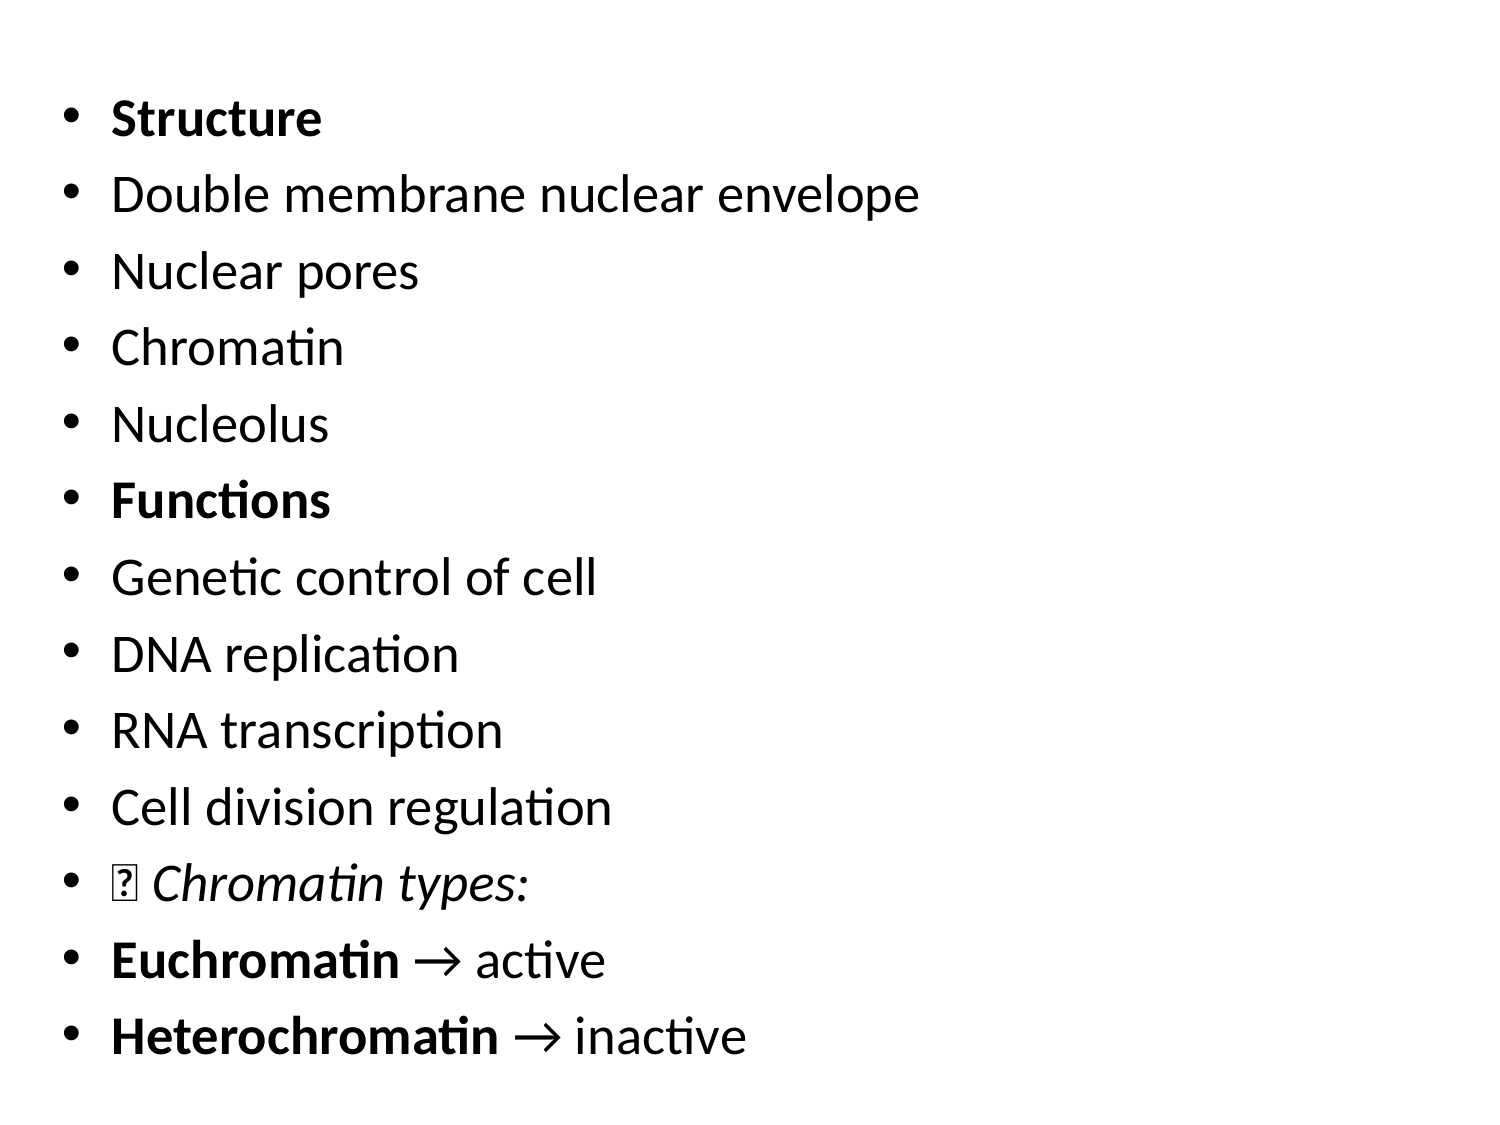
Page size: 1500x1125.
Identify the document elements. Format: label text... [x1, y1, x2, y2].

list Structure Double membrane nuclear envelope Nuclear pores Chromatin Nucleolus Functions Genetic control of cell DNA replication RNA transcription Cell division regulation 📌 Chromatin types: Euchromatin → active Heterochromatin → inactive [46, 74, 1425, 1079]
